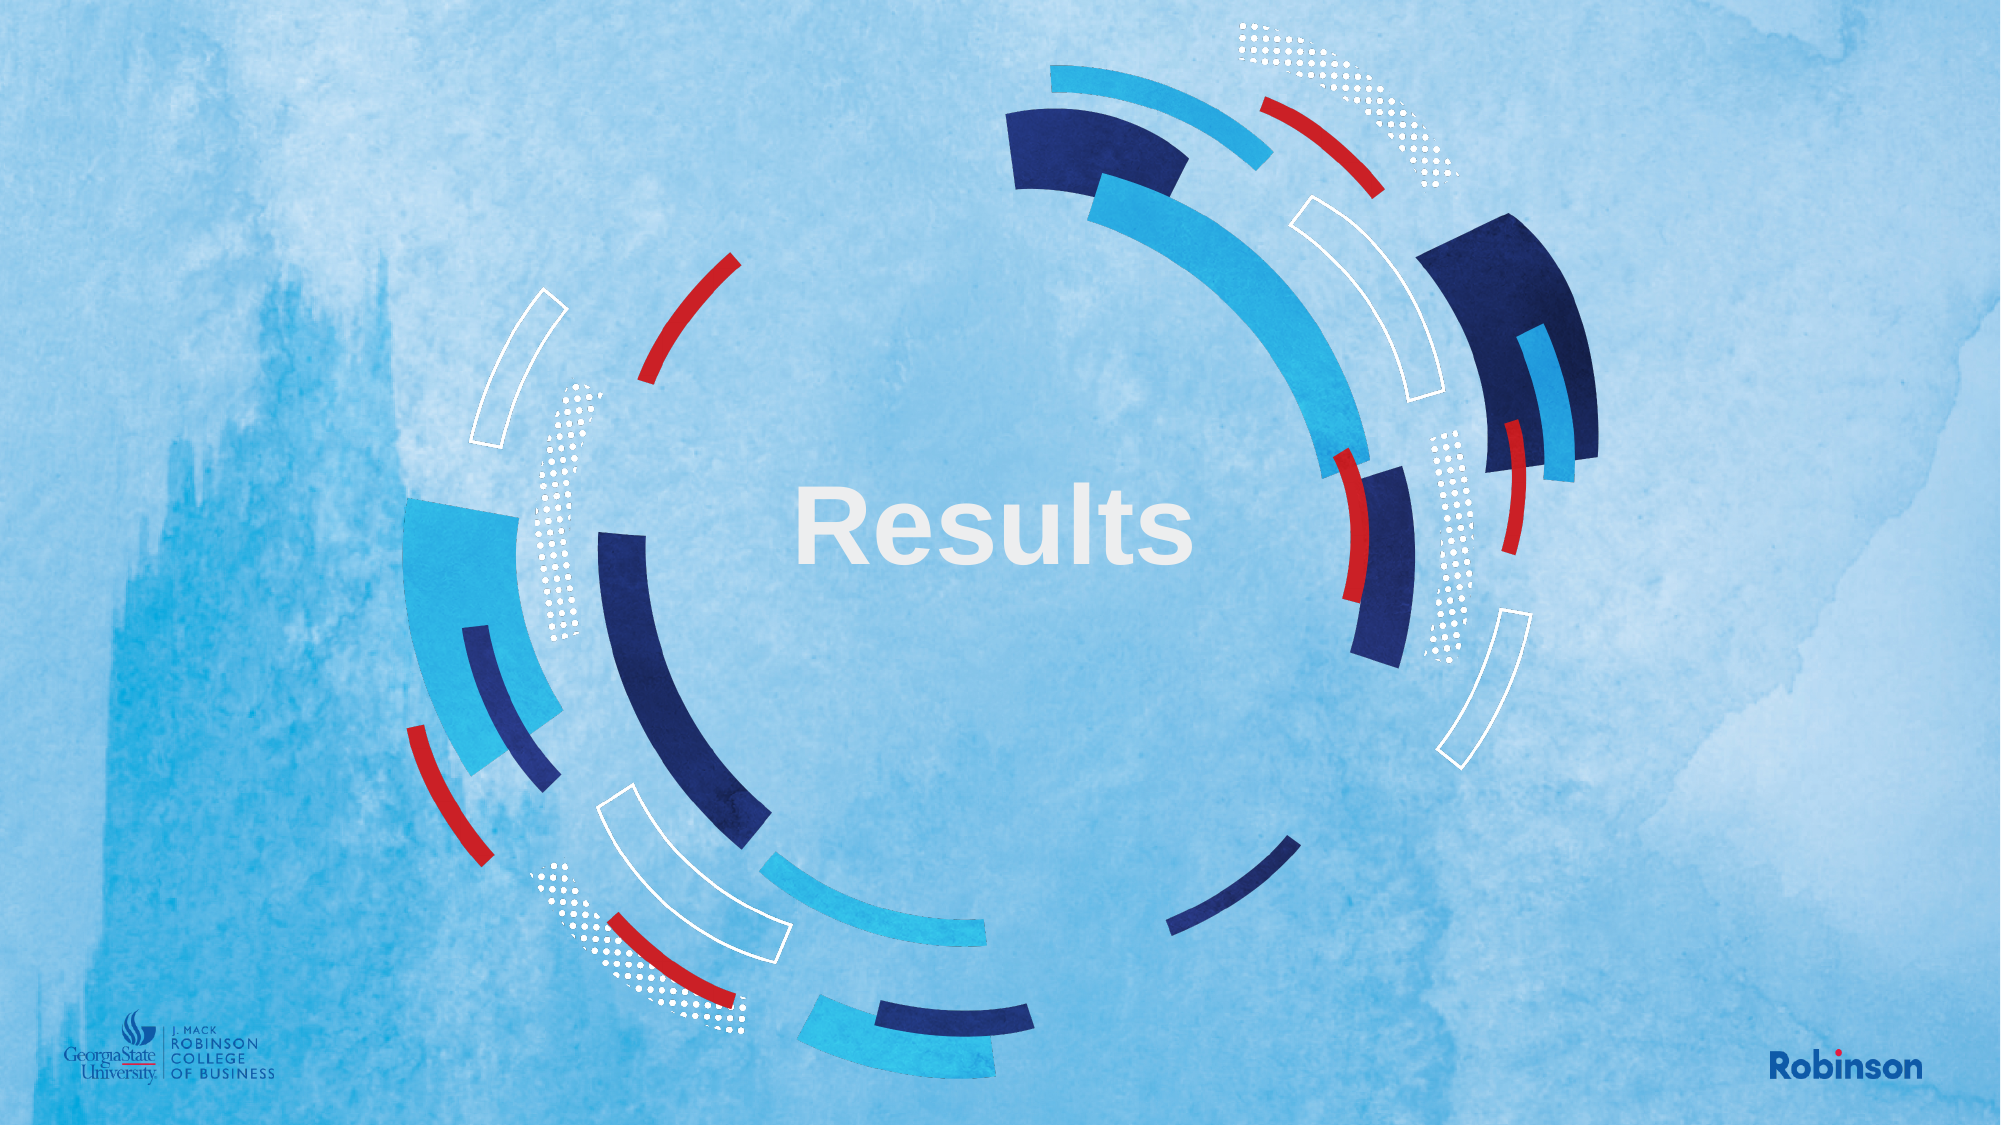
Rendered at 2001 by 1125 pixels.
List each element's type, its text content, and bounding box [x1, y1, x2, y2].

picture [0, 0, 2001, 1125]
title Results [653, 483, 1336, 586]
